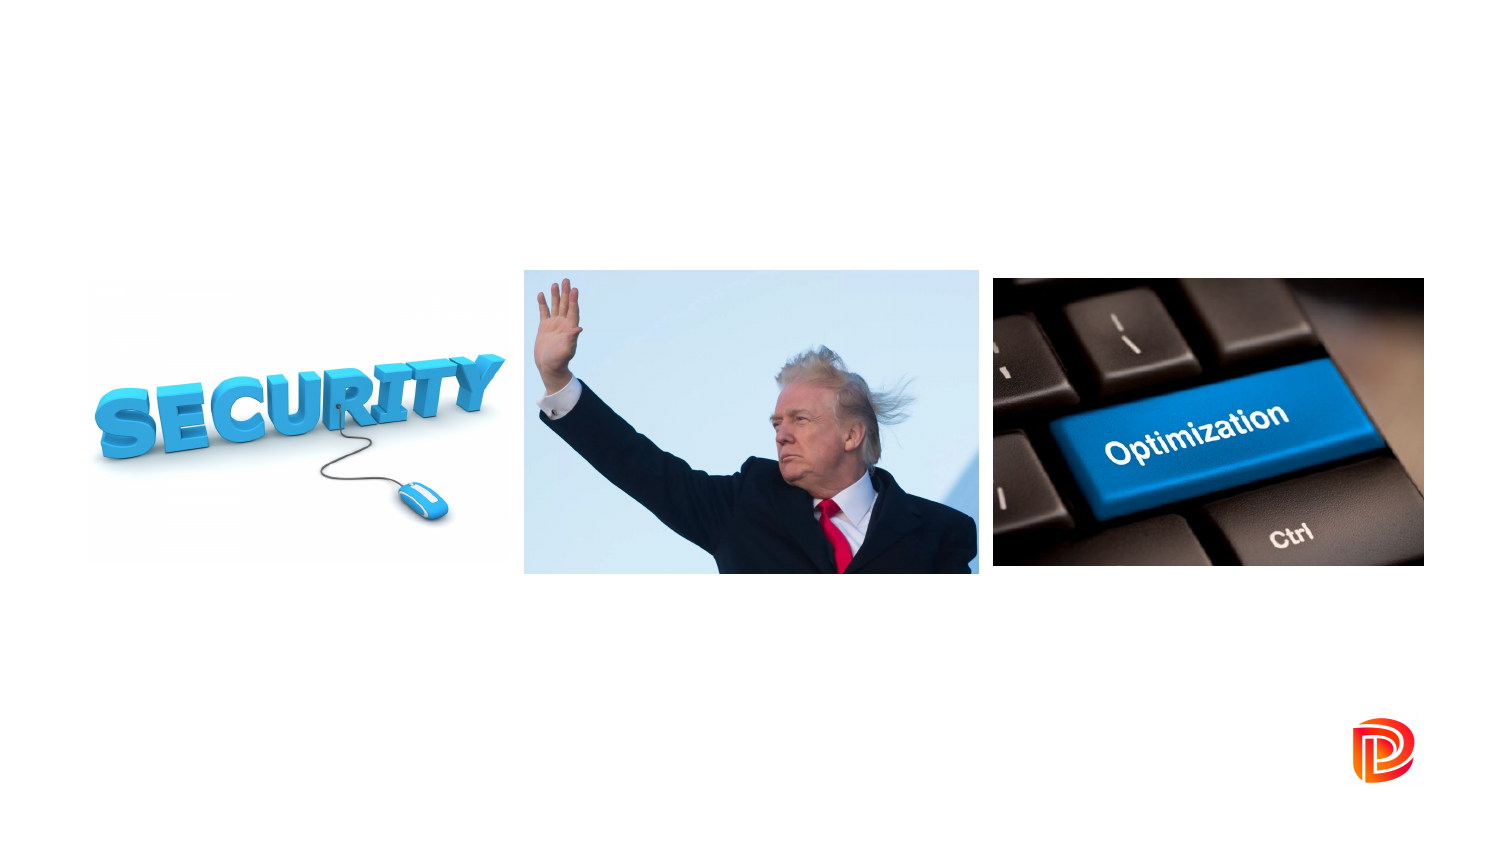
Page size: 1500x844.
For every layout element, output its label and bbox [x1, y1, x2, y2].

picture [1342, 711, 1424, 790]
picture [524, 270, 979, 574]
picture [993, 277, 1424, 566]
picture [86, 280, 511, 563]
